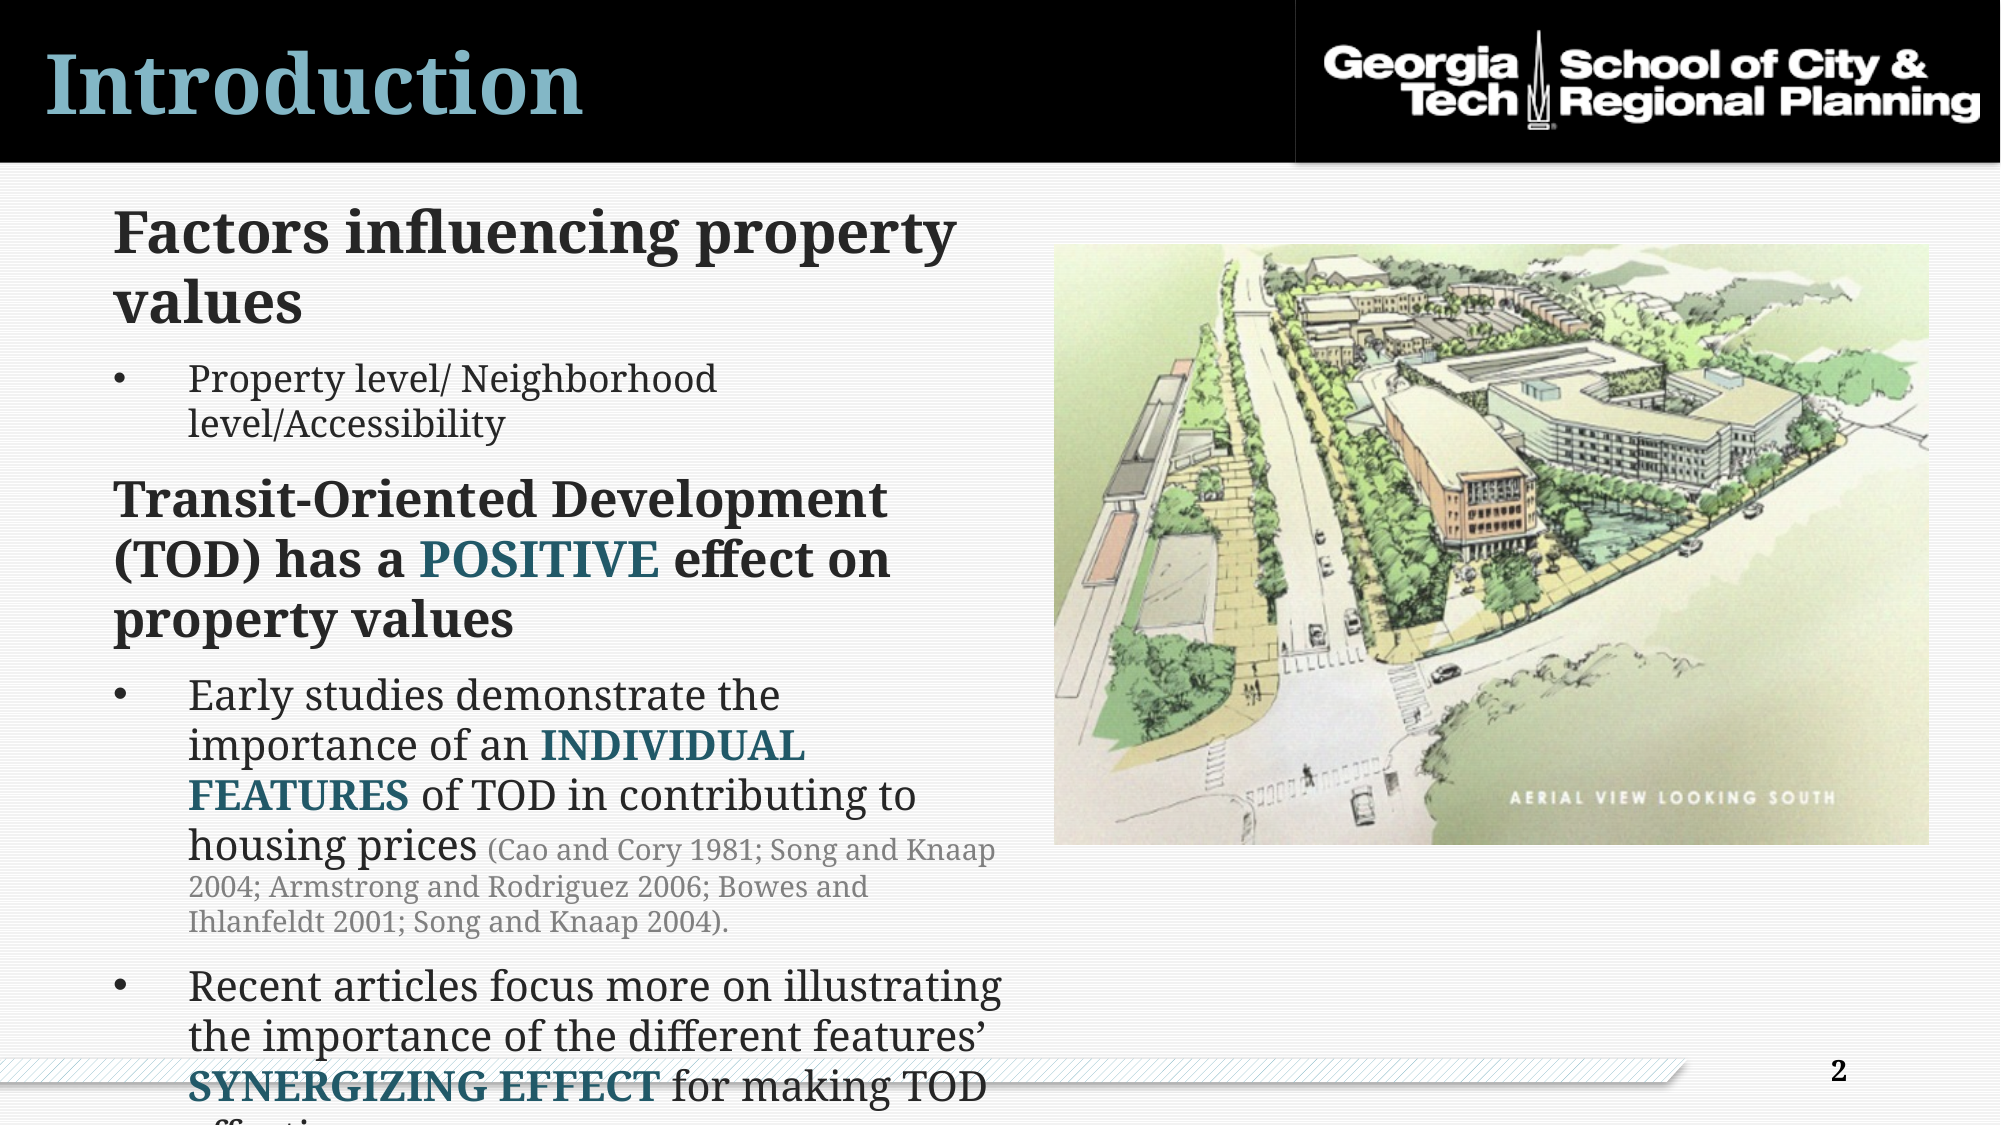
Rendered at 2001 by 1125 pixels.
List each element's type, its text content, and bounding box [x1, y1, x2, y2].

picture [1296, 10, 1980, 152]
title Introduction [0, 0, 1296, 163]
picture [1054, 244, 1929, 845]
list Factors influencing property values Property level/ Neighborhood level/Accessibility Transit-Oriented Development (TOD) has a POSITIVE effect on property values Early studies demonstrate the importance of an INDIVIDUAL FEATURES of TOD in contributing to housing prices (Cao and Cory 1981; Song and Knaap 2004; Armstrong and Rodriguez 2006; Bowes and Ihlanfeldt 2001; Song and Knaap 2004). Recent articles focus more on illustrating the importance of the different features’ SYNERGIZING EFFECT for making TOD effective (Bartholomew and Ewing 2011; Duncan 2010). [68, 187, 1055, 973]
slide_number 1 [1412, 1042, 1863, 1103]
